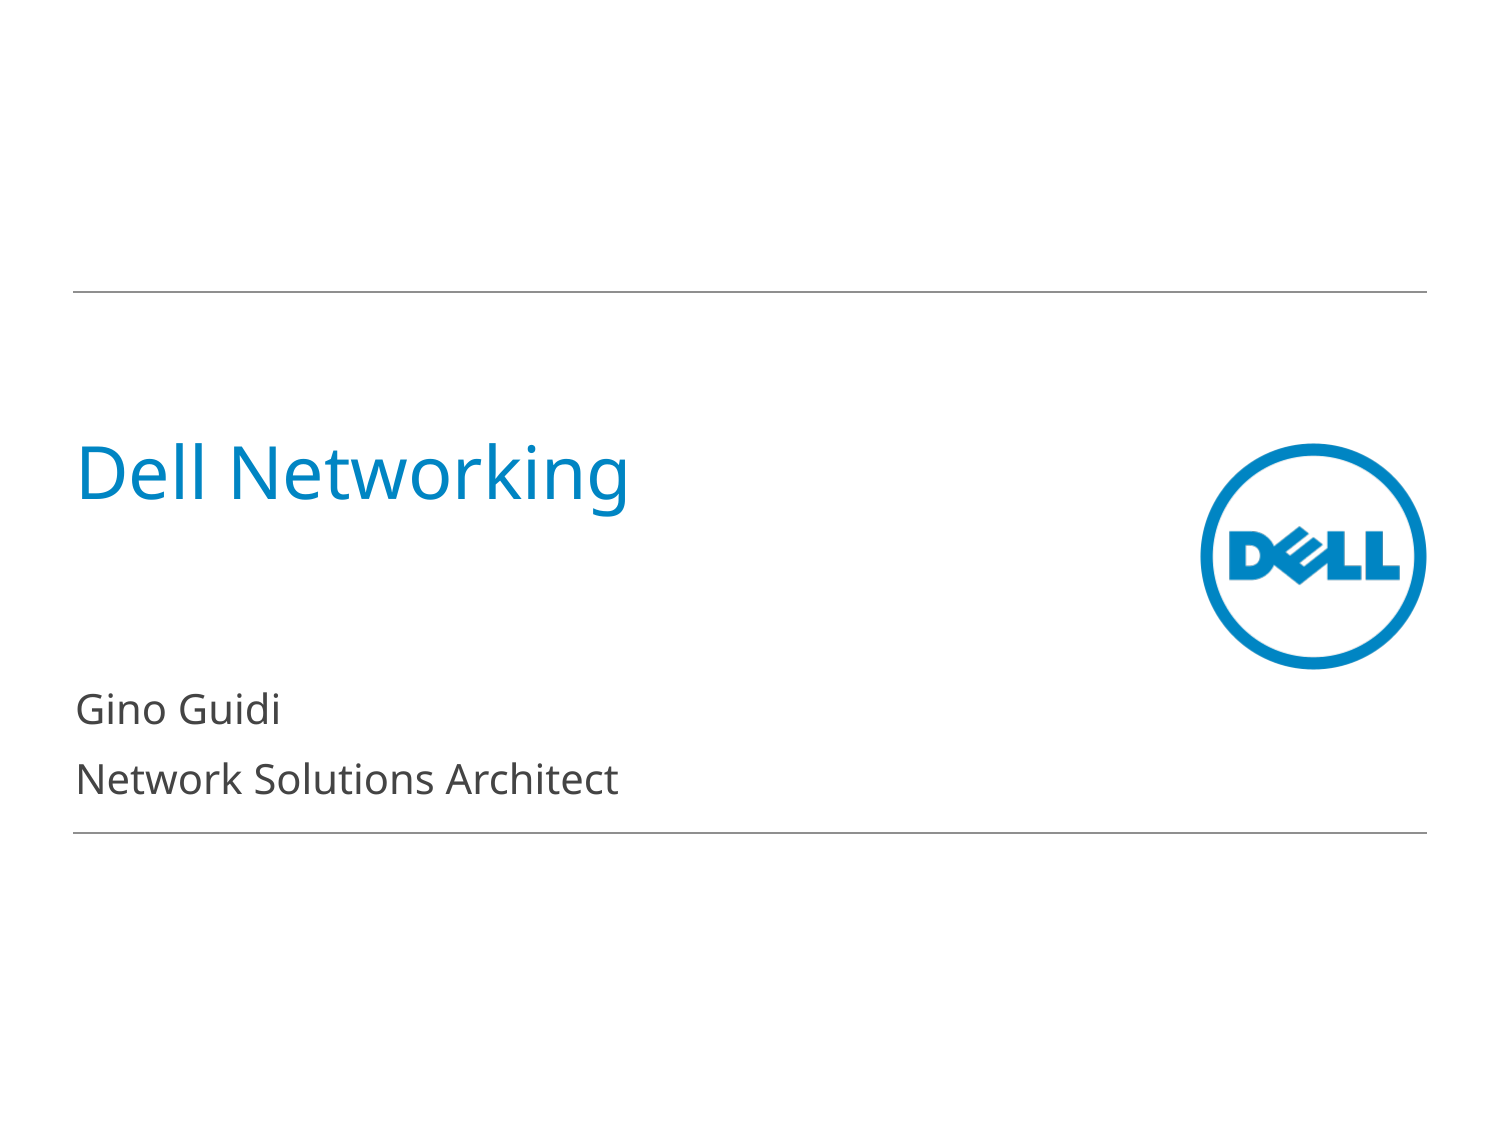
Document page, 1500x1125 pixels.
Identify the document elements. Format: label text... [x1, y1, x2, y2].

picture [1191, 434, 1436, 679]
title Dell Networking [74, 439, 1135, 605]
subtitle Gino Guidi Network Solutions Architect [74, 683, 1052, 815]
